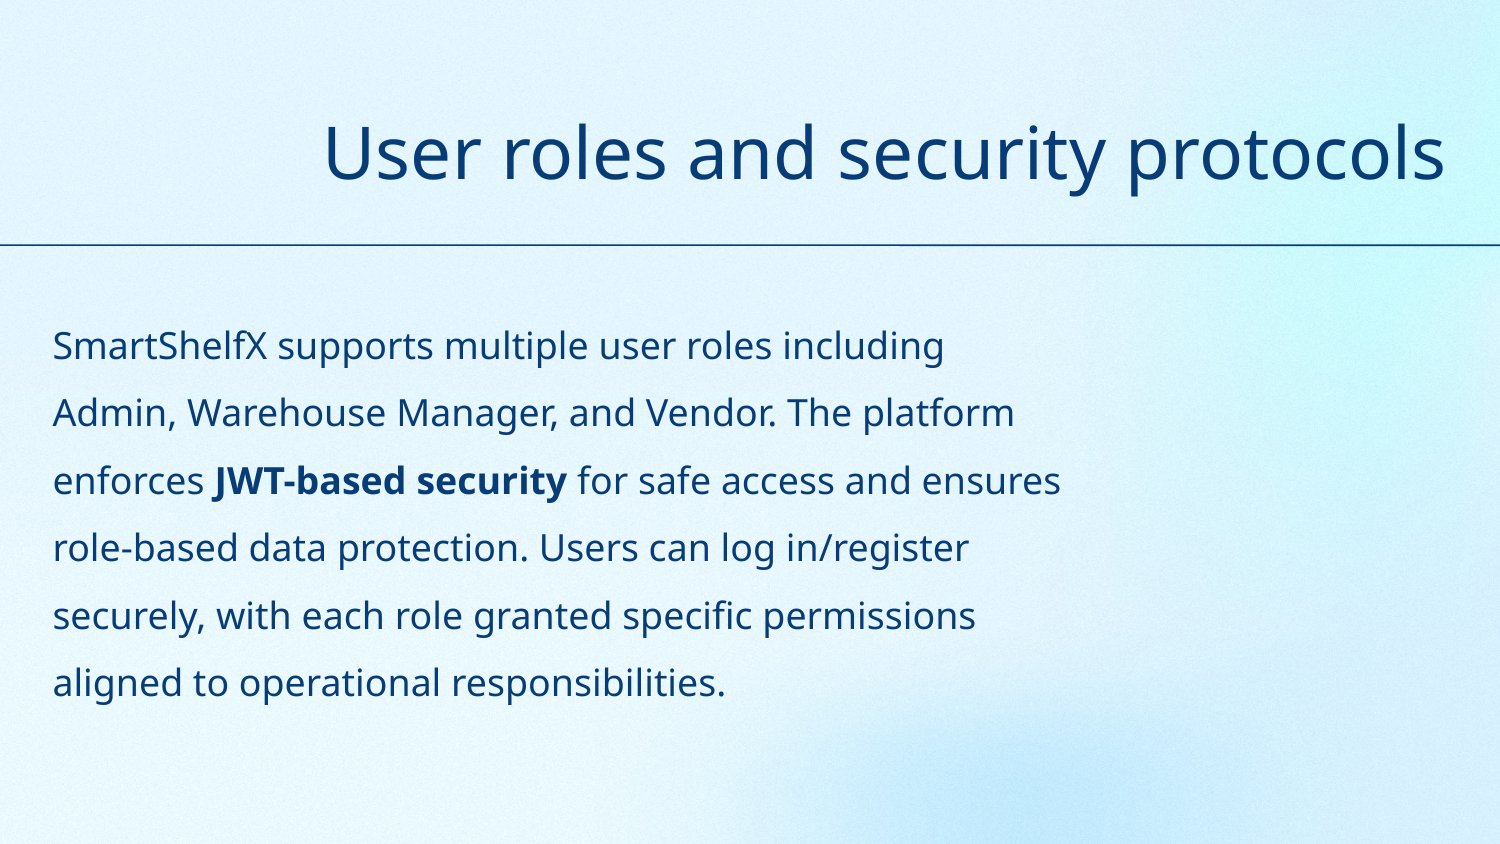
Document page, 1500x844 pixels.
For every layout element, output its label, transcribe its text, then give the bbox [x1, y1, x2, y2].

picture [0, 0, 1500, 244]
picture [0, 246, 1500, 844]
title User roles and security protocols [37, 37, 1463, 210]
subtitle SmartShelfX supports multiple user roles including Admin, Warehouse Manager, and Vendor. The platform enforces JWT-based security for safe access and ensures role-based data protection. Users can log in/register securely, with each role granted specific permissions aligned to operational responsibilities. [37, 284, 1083, 807]
